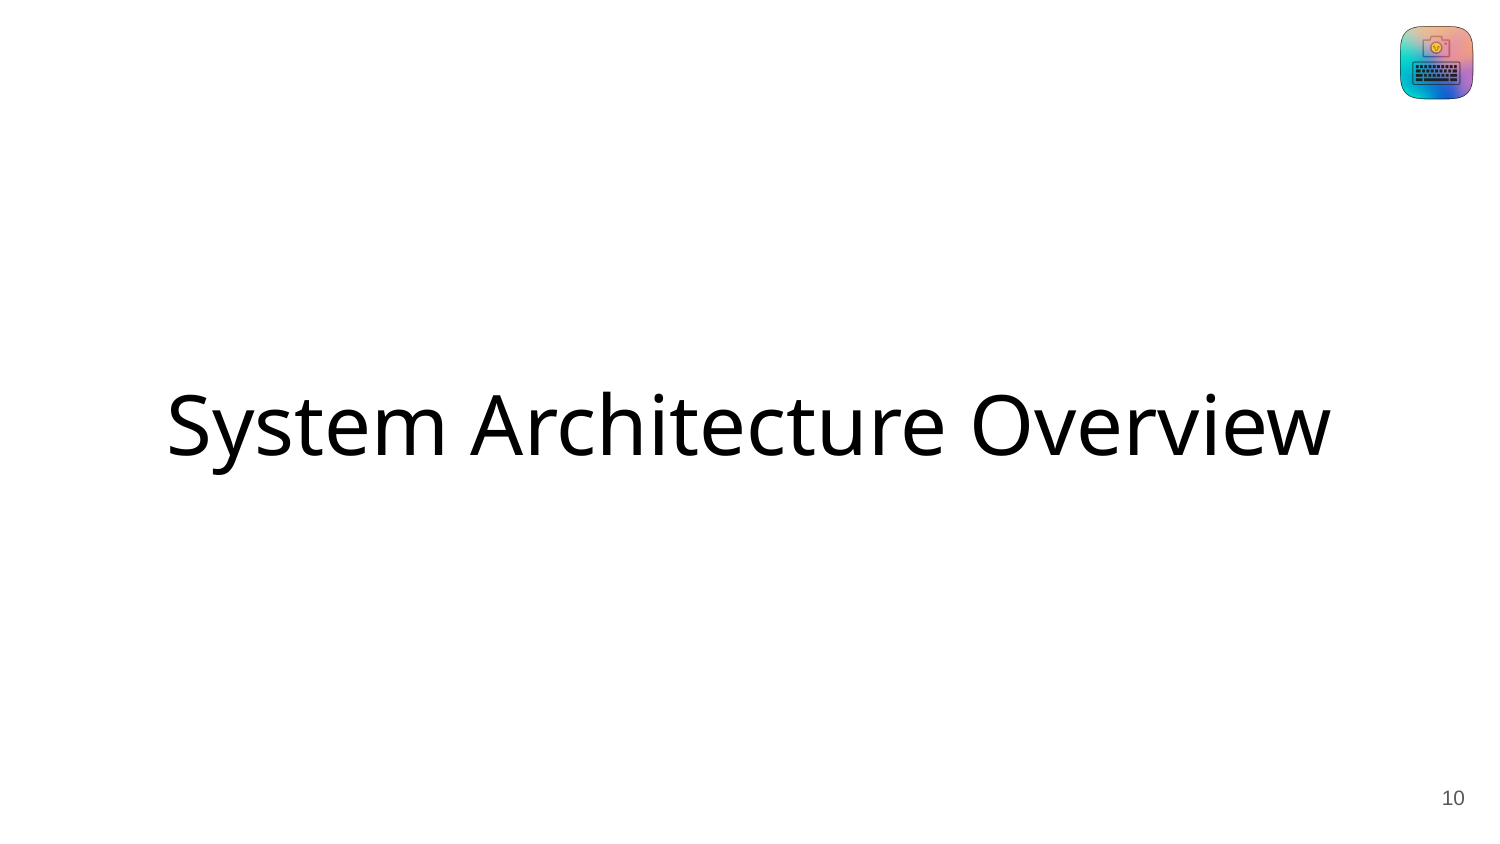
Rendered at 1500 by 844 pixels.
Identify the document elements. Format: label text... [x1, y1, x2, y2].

slide_number ‹#› [1389, 764, 1480, 830]
title System Architecture Overview [51, 352, 1449, 491]
picture [1398, 24, 1476, 102]
